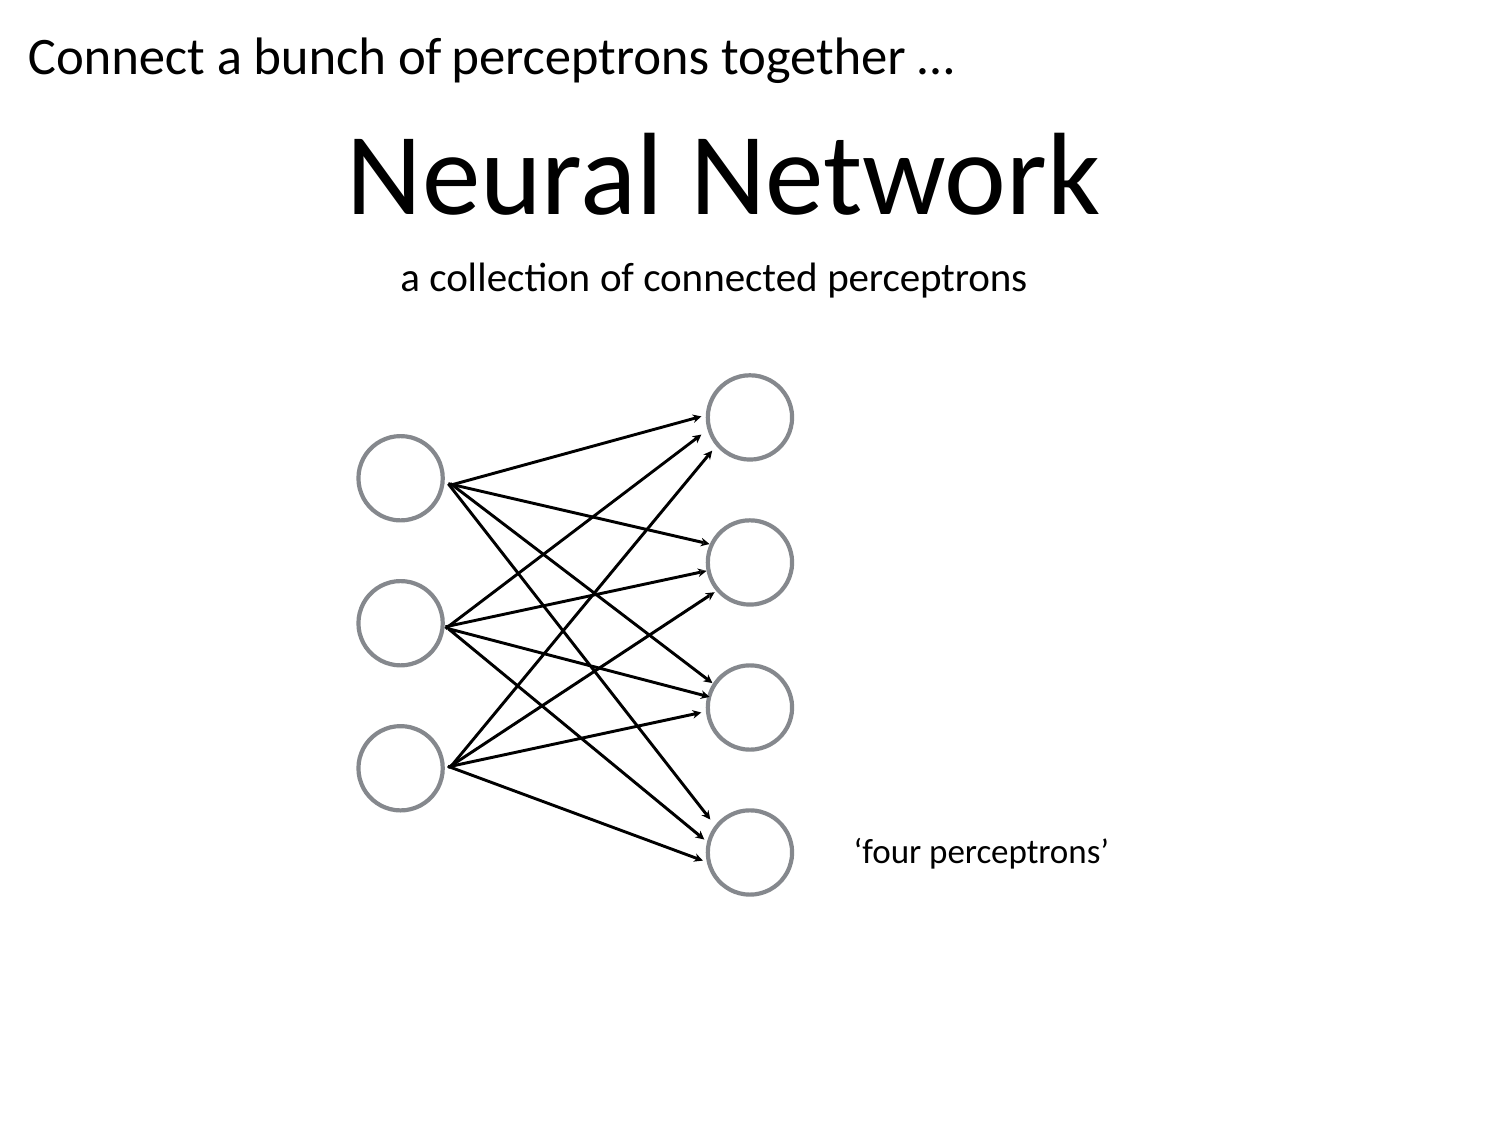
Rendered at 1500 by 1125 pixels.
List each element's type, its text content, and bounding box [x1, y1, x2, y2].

text_box ‘four perceptrons’ [851, 827, 1133, 871]
title Connect a bunch of perceptrons together … Neural Network [26, 15, 1155, 238]
text_box a collection of connected perceptrons [398, 249, 1102, 300]
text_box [356, 373, 794, 897]
